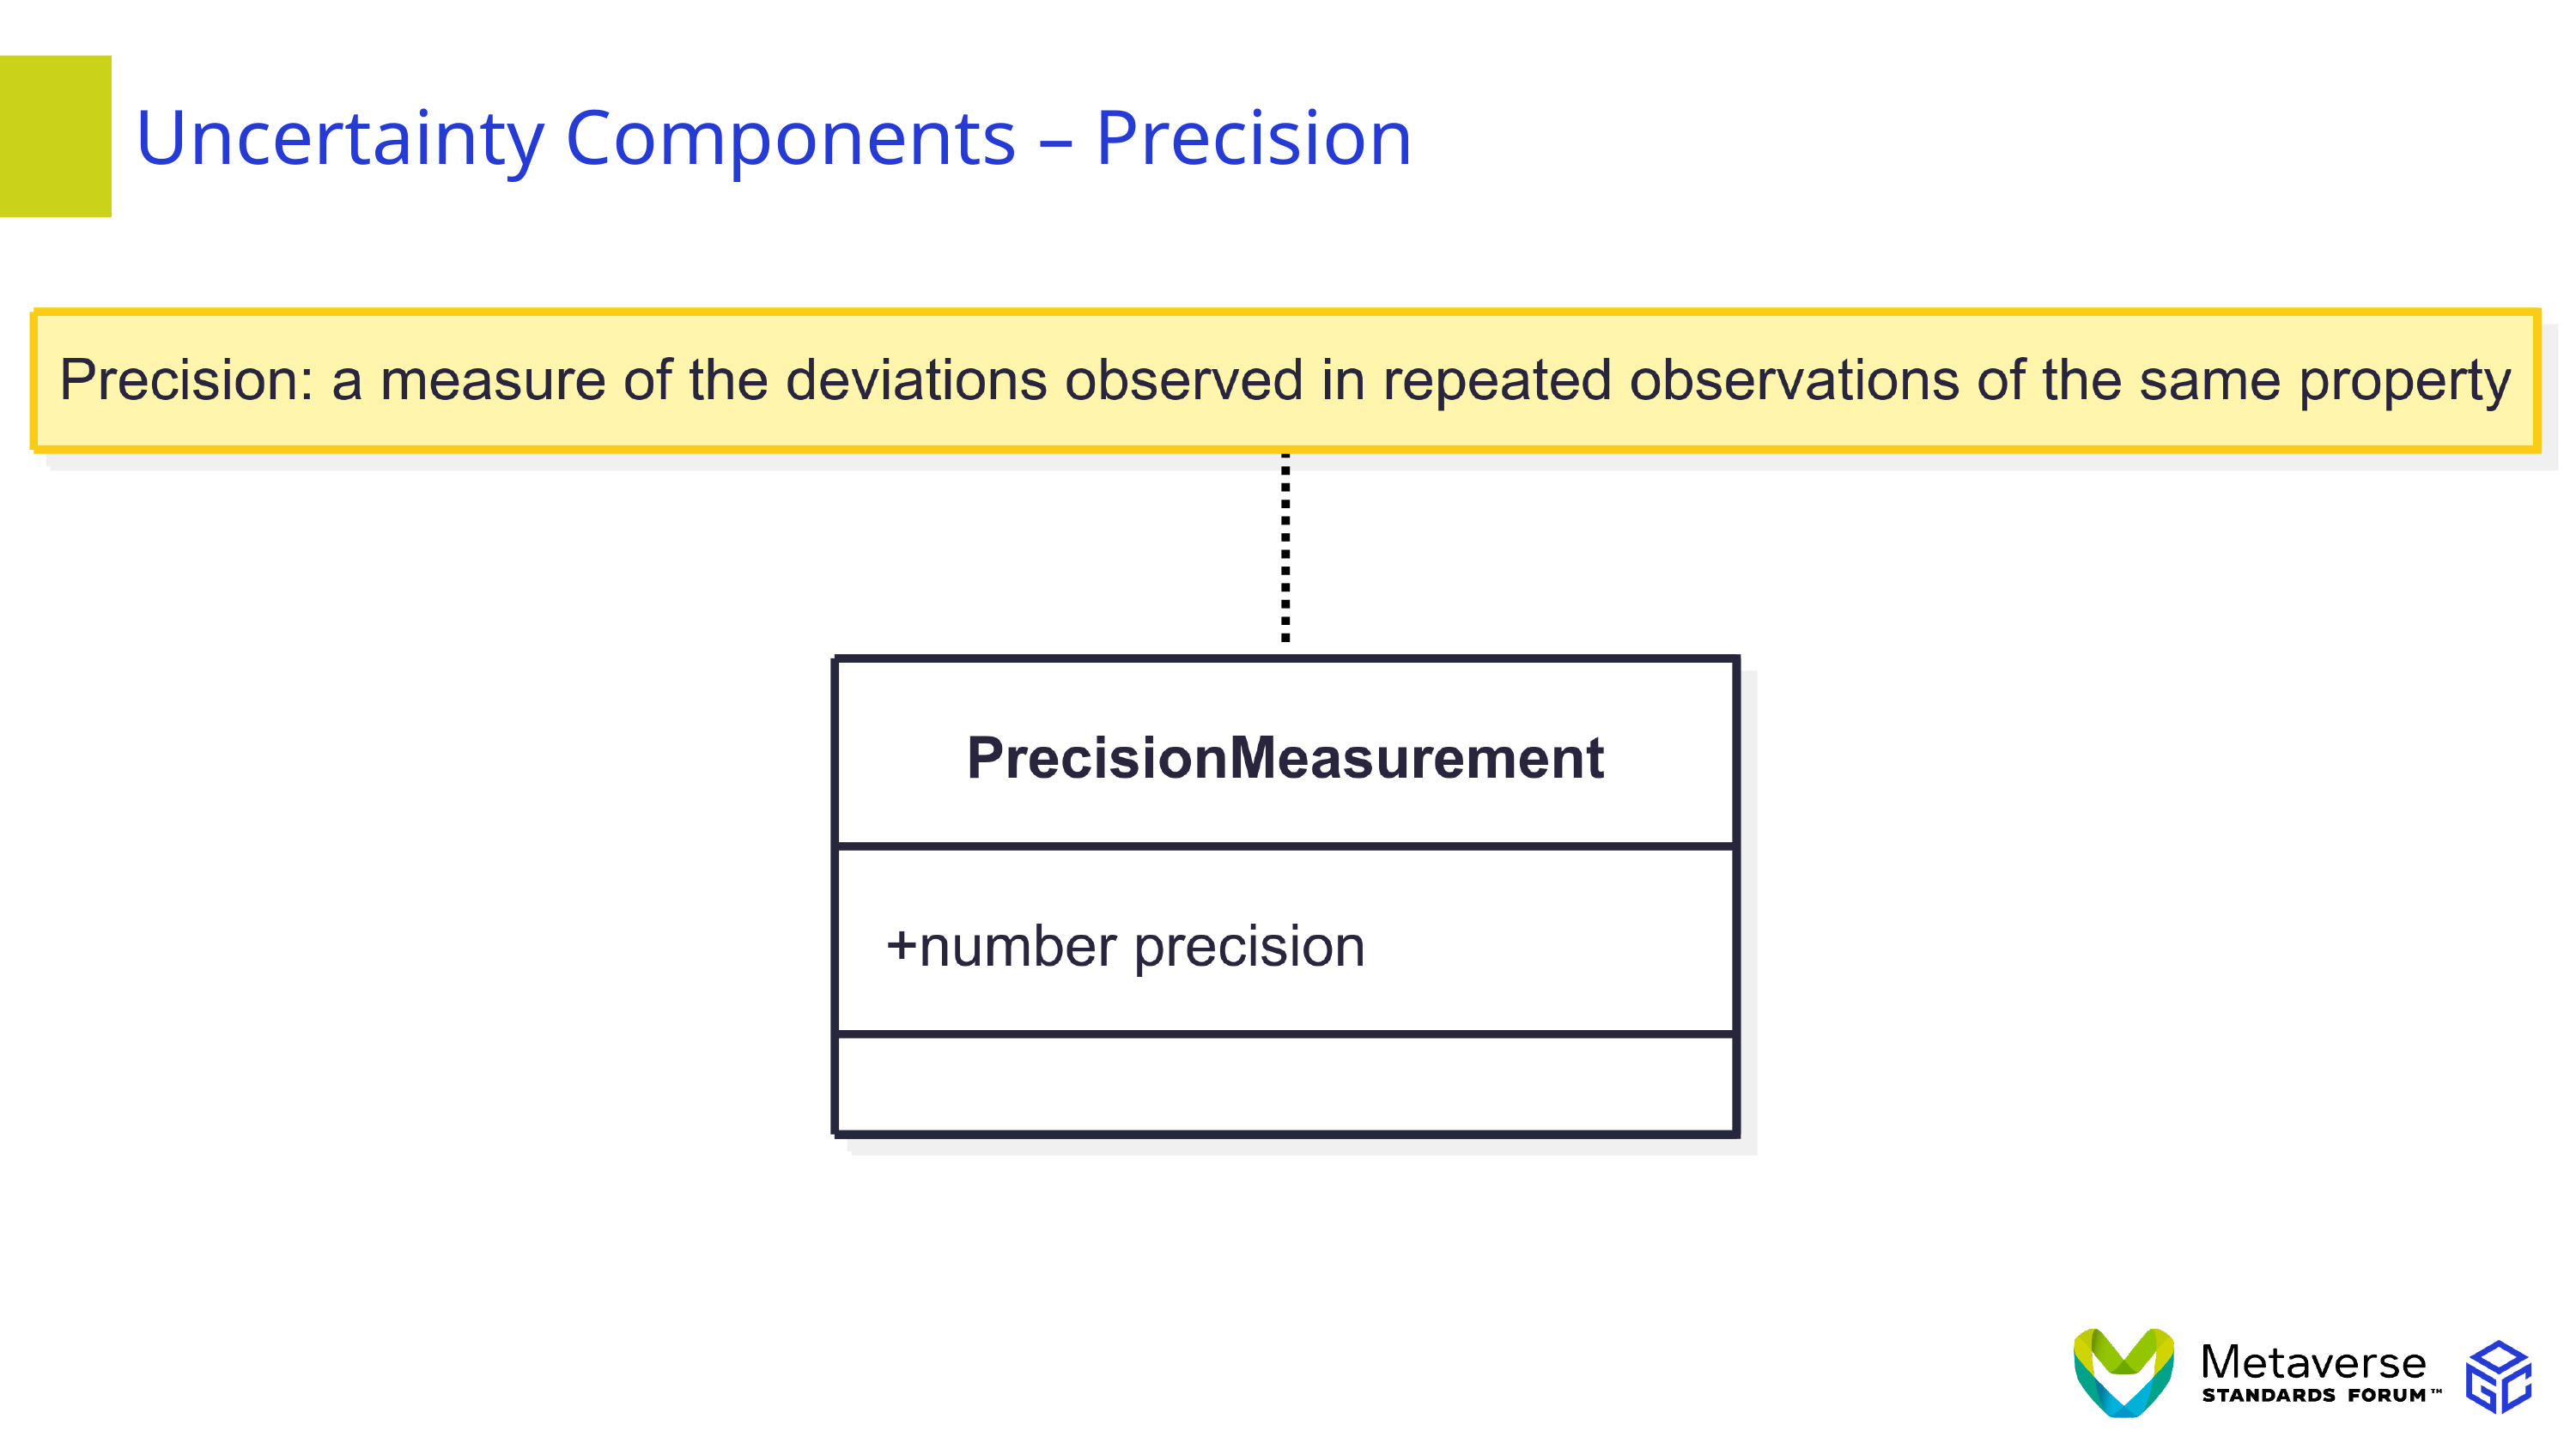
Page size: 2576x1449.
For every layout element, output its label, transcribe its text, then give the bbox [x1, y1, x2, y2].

picture [2053, 1314, 2544, 1427]
picture [0, 278, 2576, 1170]
title Uncertainty Components – Precision [121, 78, 2457, 208]
